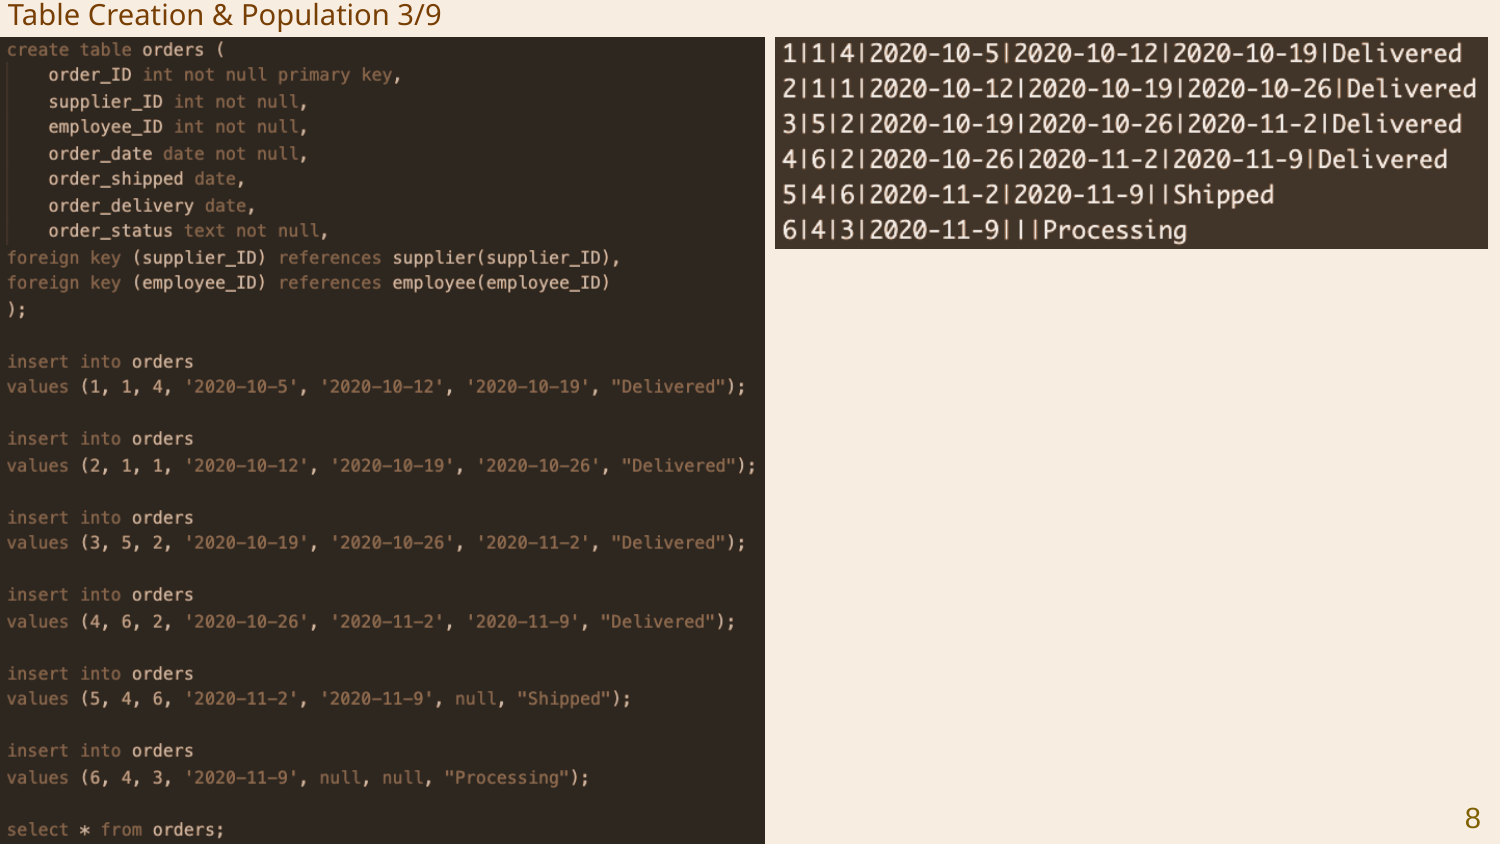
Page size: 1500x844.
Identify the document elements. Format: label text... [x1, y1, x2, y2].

picture [0, 37, 766, 844]
picture [775, 37, 1488, 249]
text_box 8 [1445, 790, 1500, 844]
text_box Table Creation & Population 3/9 [0, 0, 527, 36]
